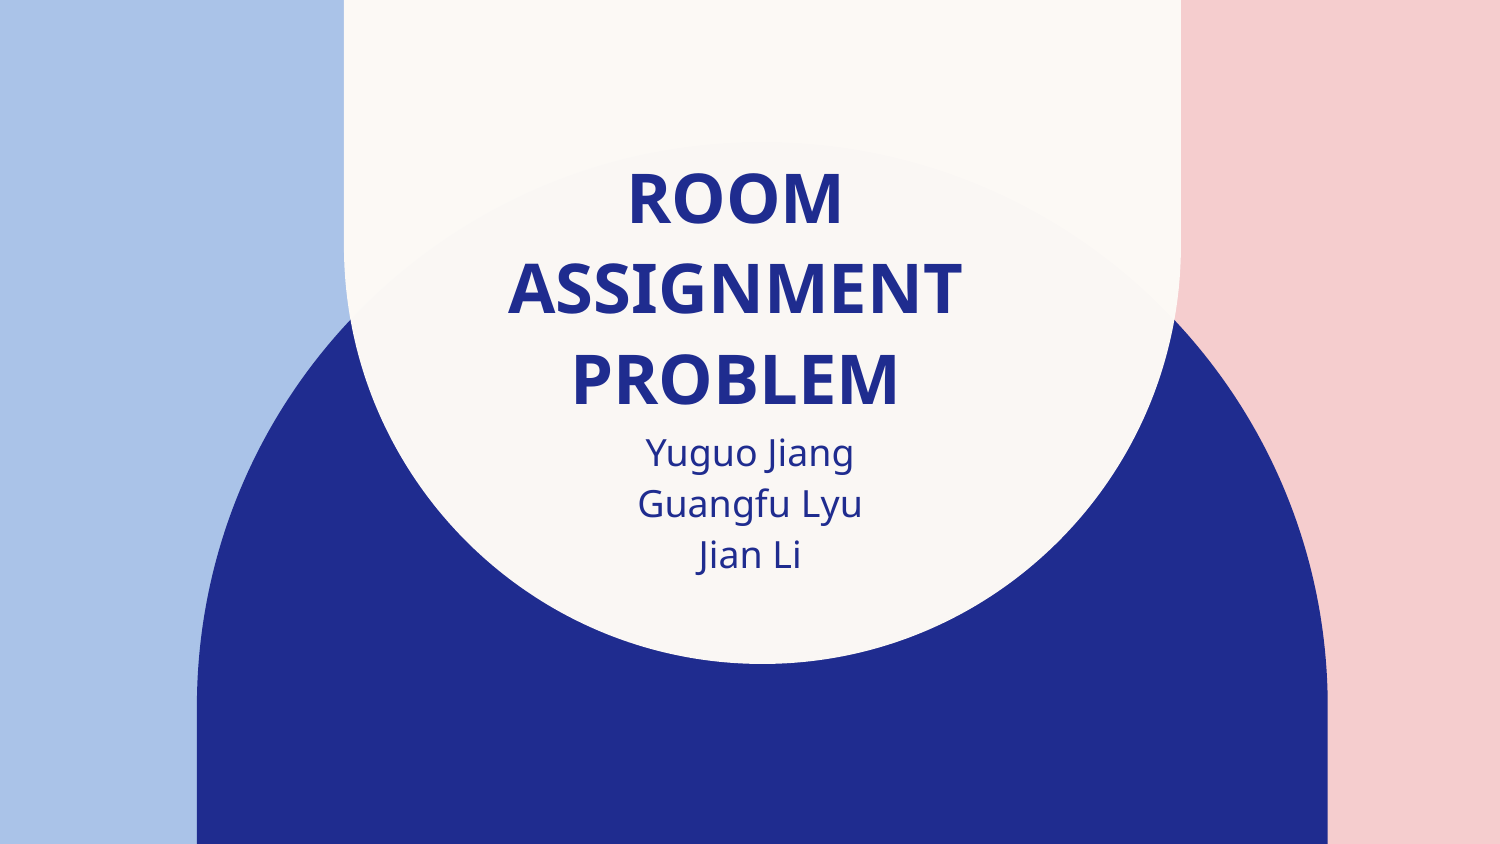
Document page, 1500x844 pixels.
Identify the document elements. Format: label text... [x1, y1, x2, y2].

title ROOM ASSIGNMENT PROBLEM [404, 146, 1068, 366]
subtitle Yuguo Jiang Guangfu Lyu Jian Li [535, 428, 965, 588]
